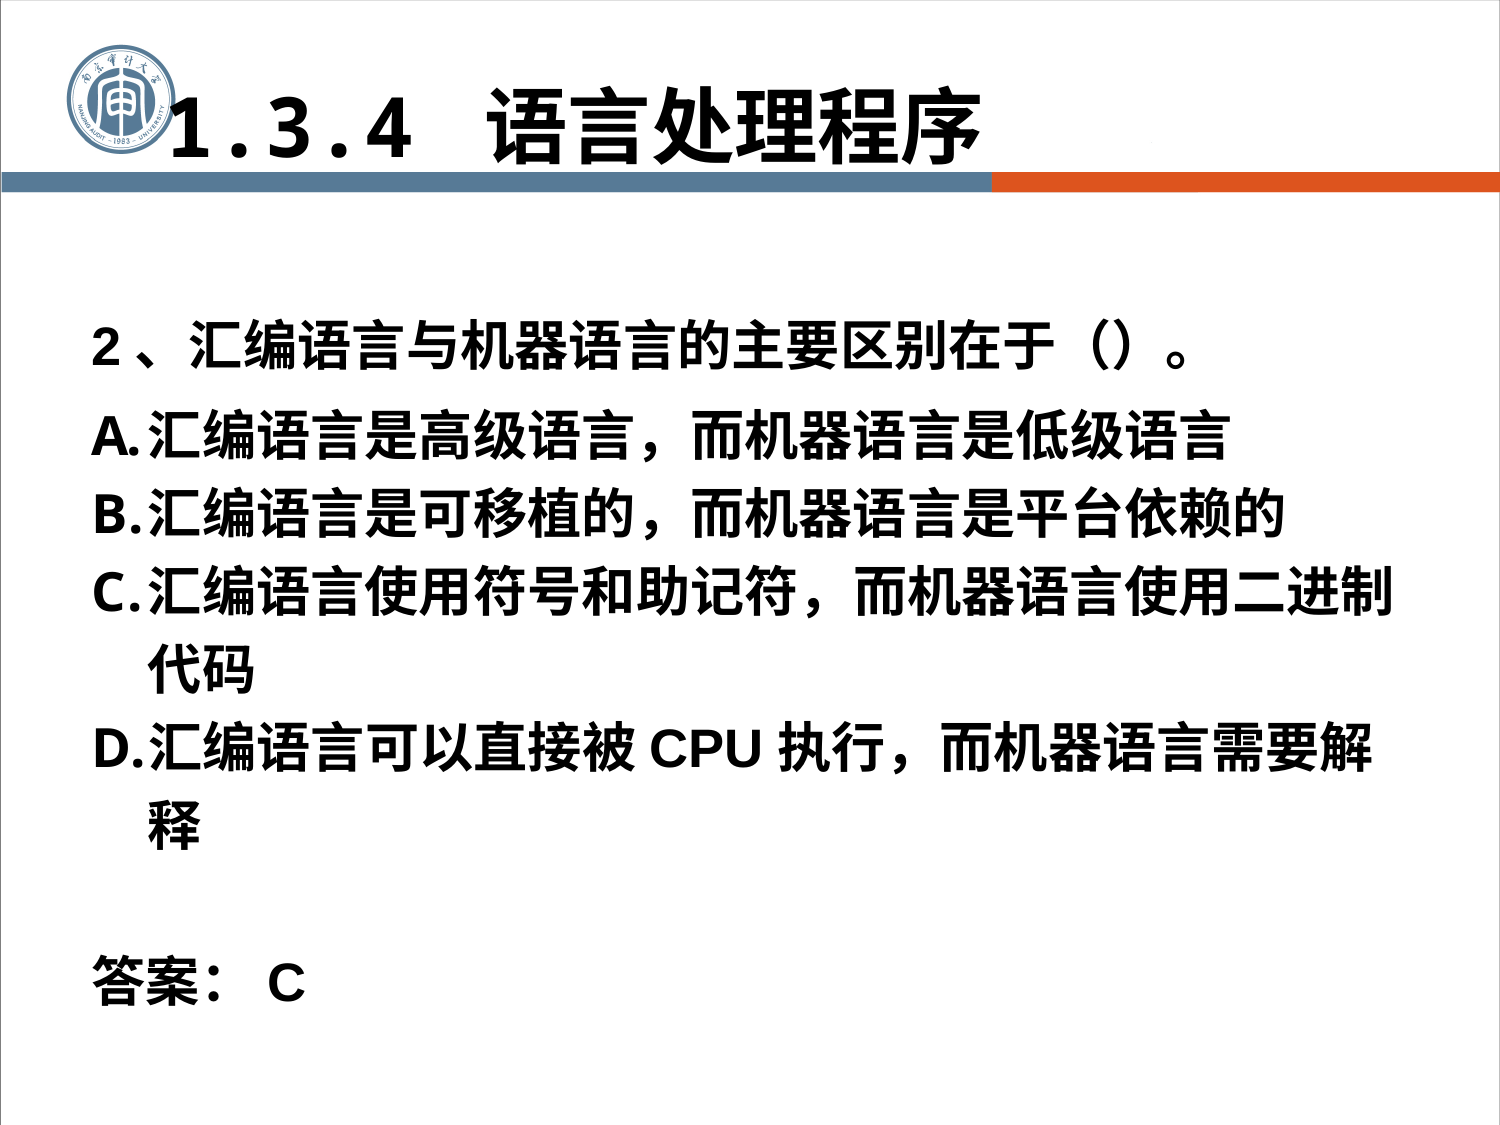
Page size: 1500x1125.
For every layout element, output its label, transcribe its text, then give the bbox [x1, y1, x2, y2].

text_box 1.3.4 语言处理程序 [149, 7, 999, 182]
text_box 2、汇编语言与机器语言的主要区别在于（）。 汇编语言是高级语言，而机器语言是低级语言 汇编语言是可移植的，而机器语言是平台依赖的 汇编语言使用符号和助记符，而机器语言使用二进制代码 汇编语言可以直接被CPU执行，而机器语言需要解释 答案：C [76, 290, 1436, 1020]
picture [0, 0, 1500, 1125]
